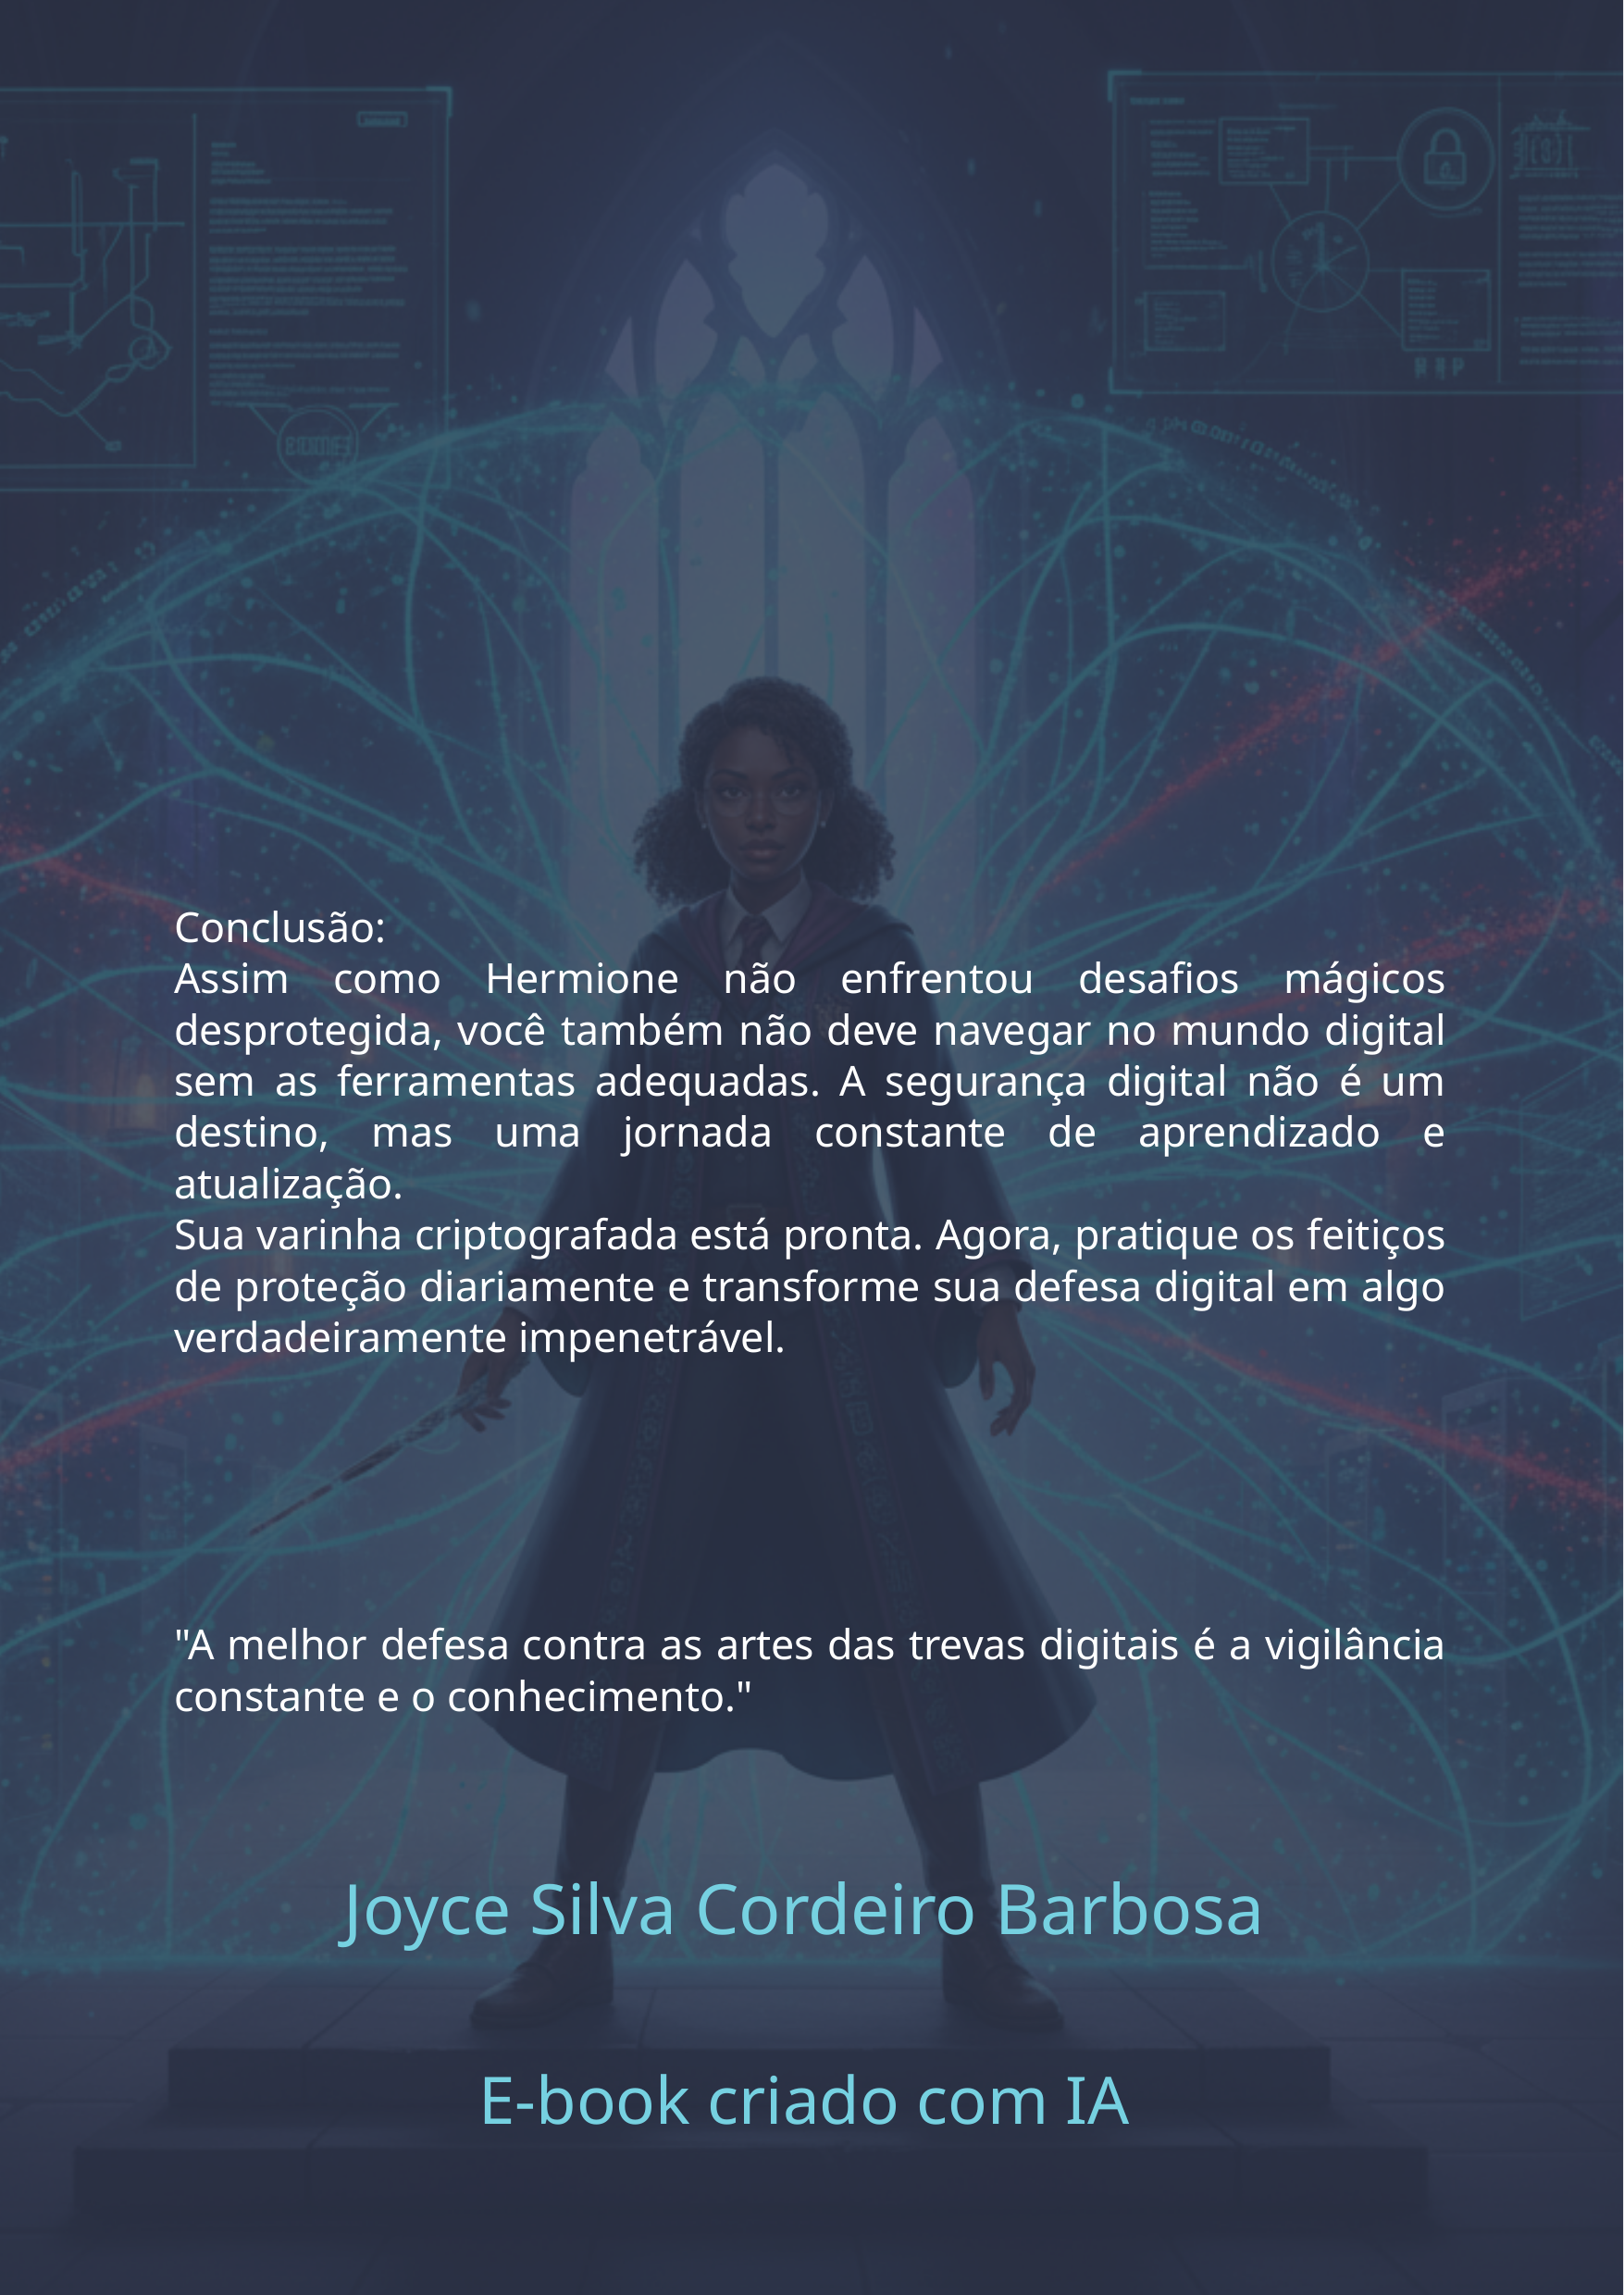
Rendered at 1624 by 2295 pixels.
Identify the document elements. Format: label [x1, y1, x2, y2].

text_box [0, 0, 1624, 2295]
